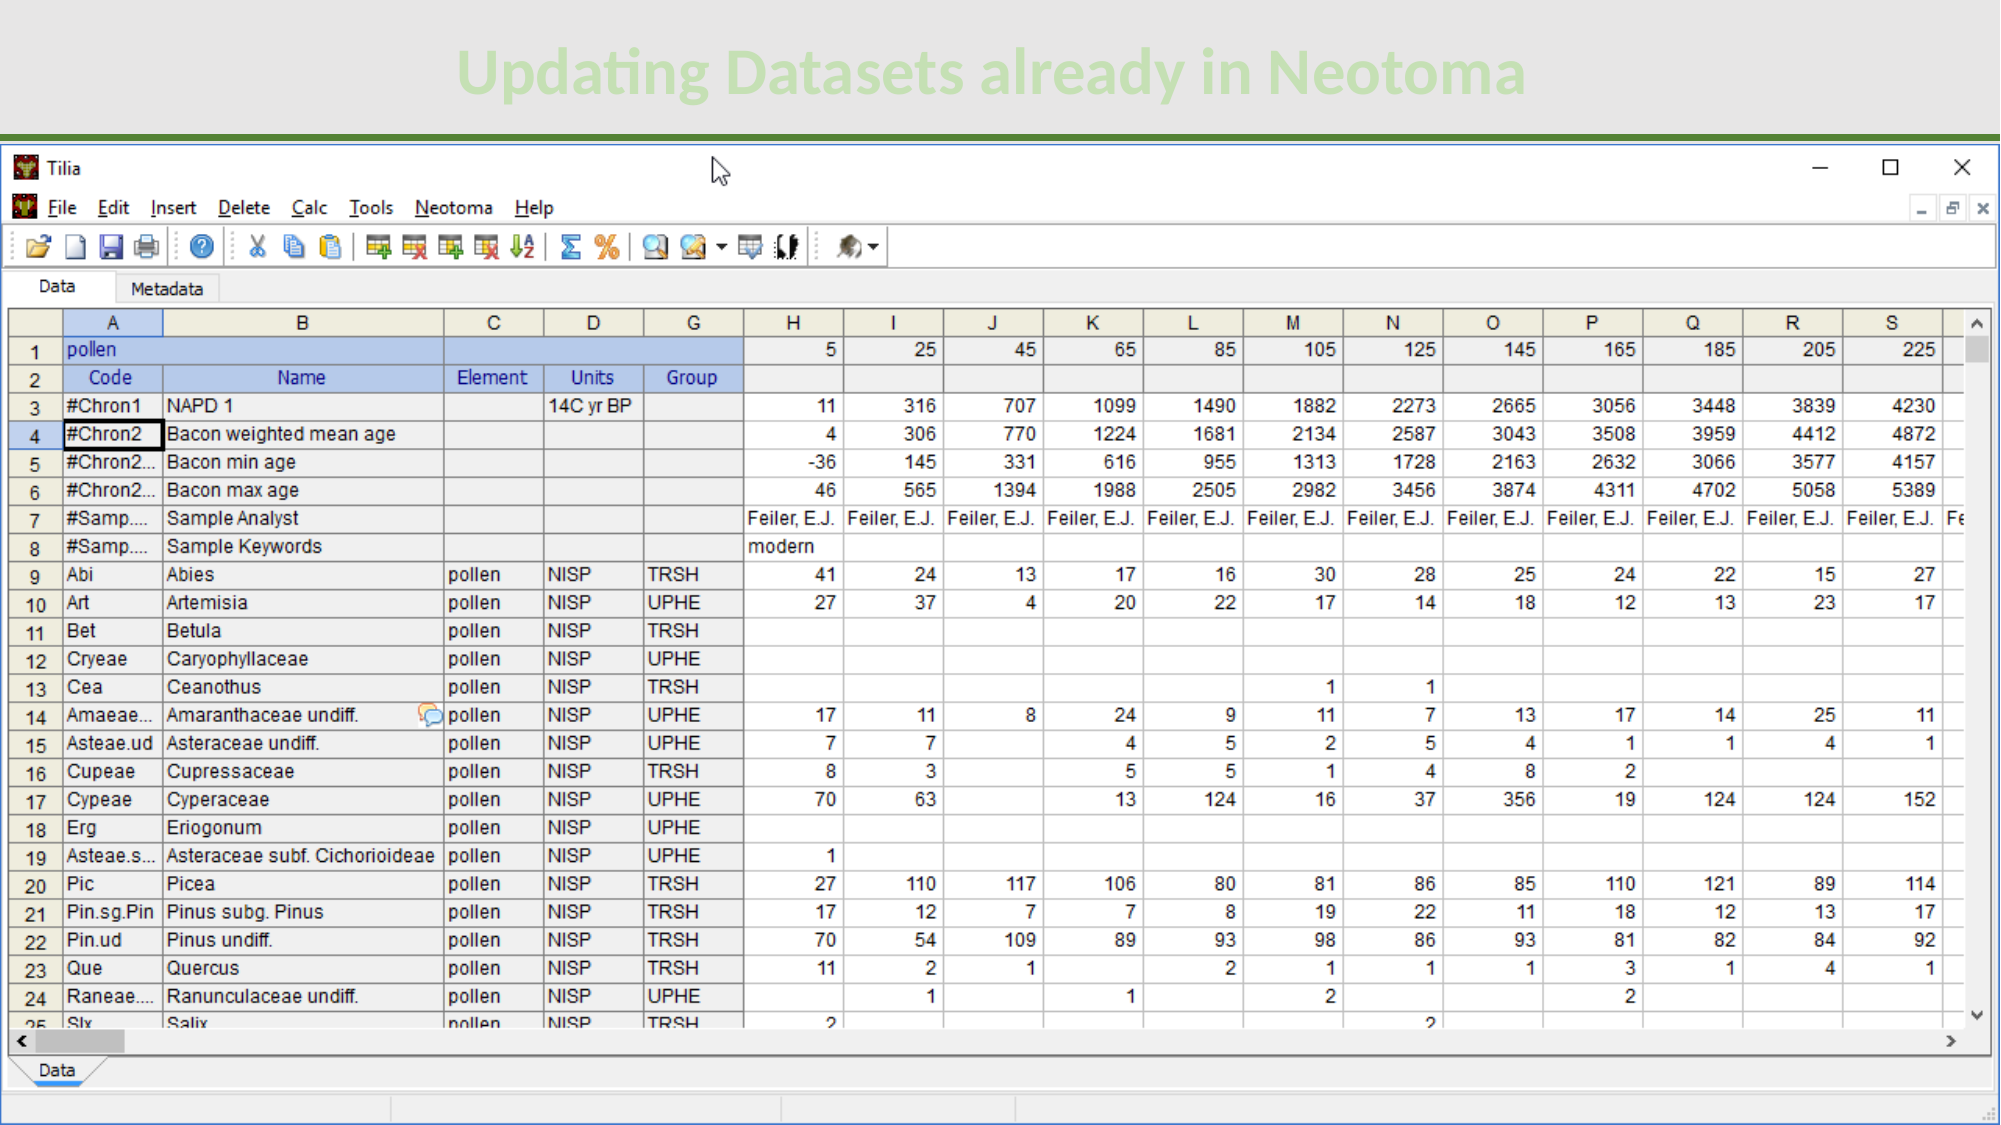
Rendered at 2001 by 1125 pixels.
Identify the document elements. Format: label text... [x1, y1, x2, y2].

text_box Updating Datasets already in Neotoma [441, 20, 1558, 115]
picture [0, 144, 2000, 1125]
